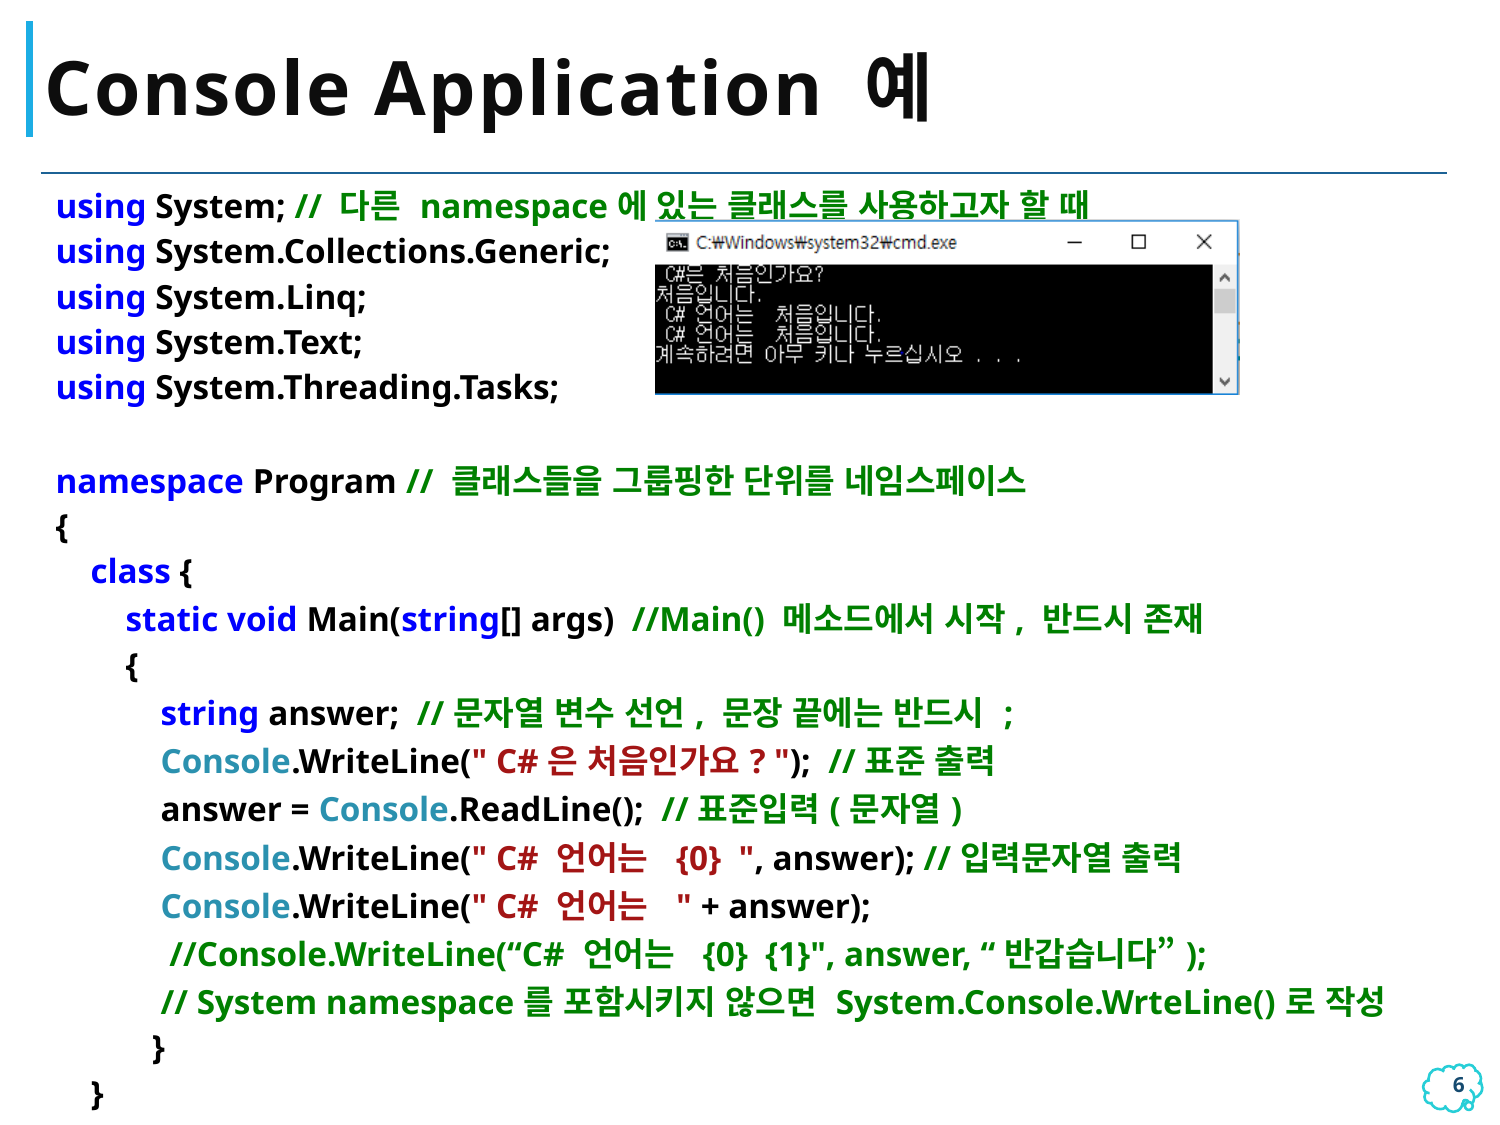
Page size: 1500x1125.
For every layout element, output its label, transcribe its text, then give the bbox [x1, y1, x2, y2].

slide_number 5 [1385, 1059, 1480, 1111]
table_header using System; // 다른 namespace에 있는 클래스를 사용하고자 할 때 using System.Collections.Generic; using System.Linq; using System.Text; using System.Threading.Tasks; namespace Program // 클래스들을 그룹핑한 단위를 네임스페이스 { class { static void Main(string[] args) //Main() 메소드에서 시작, 반드시 존재 { string answer; //문자열 변수 선언, 문장 끝에는 반드시 ; Console.WriteLine(" C#은 처음인가요? "); //표준 출력 answer = Console.ReadLine(); //표준입력(문자열) Console.WriteLine(" C# 언어는 {0} ", answer); //입력문자열 출력 Console.WriteLine(" C# 언어는 " + answer); //Console.WriteLine(“C# 언어는 {0} {1}", answer, “반갑습니다”); // System namespace를 포함시키지 않으면 System.Console.WrteLine()로 작성 } } } [41, 174, 1447, 1125]
picture [655, 219, 1241, 395]
title Console Application 예 [29, 21, 1226, 138]
